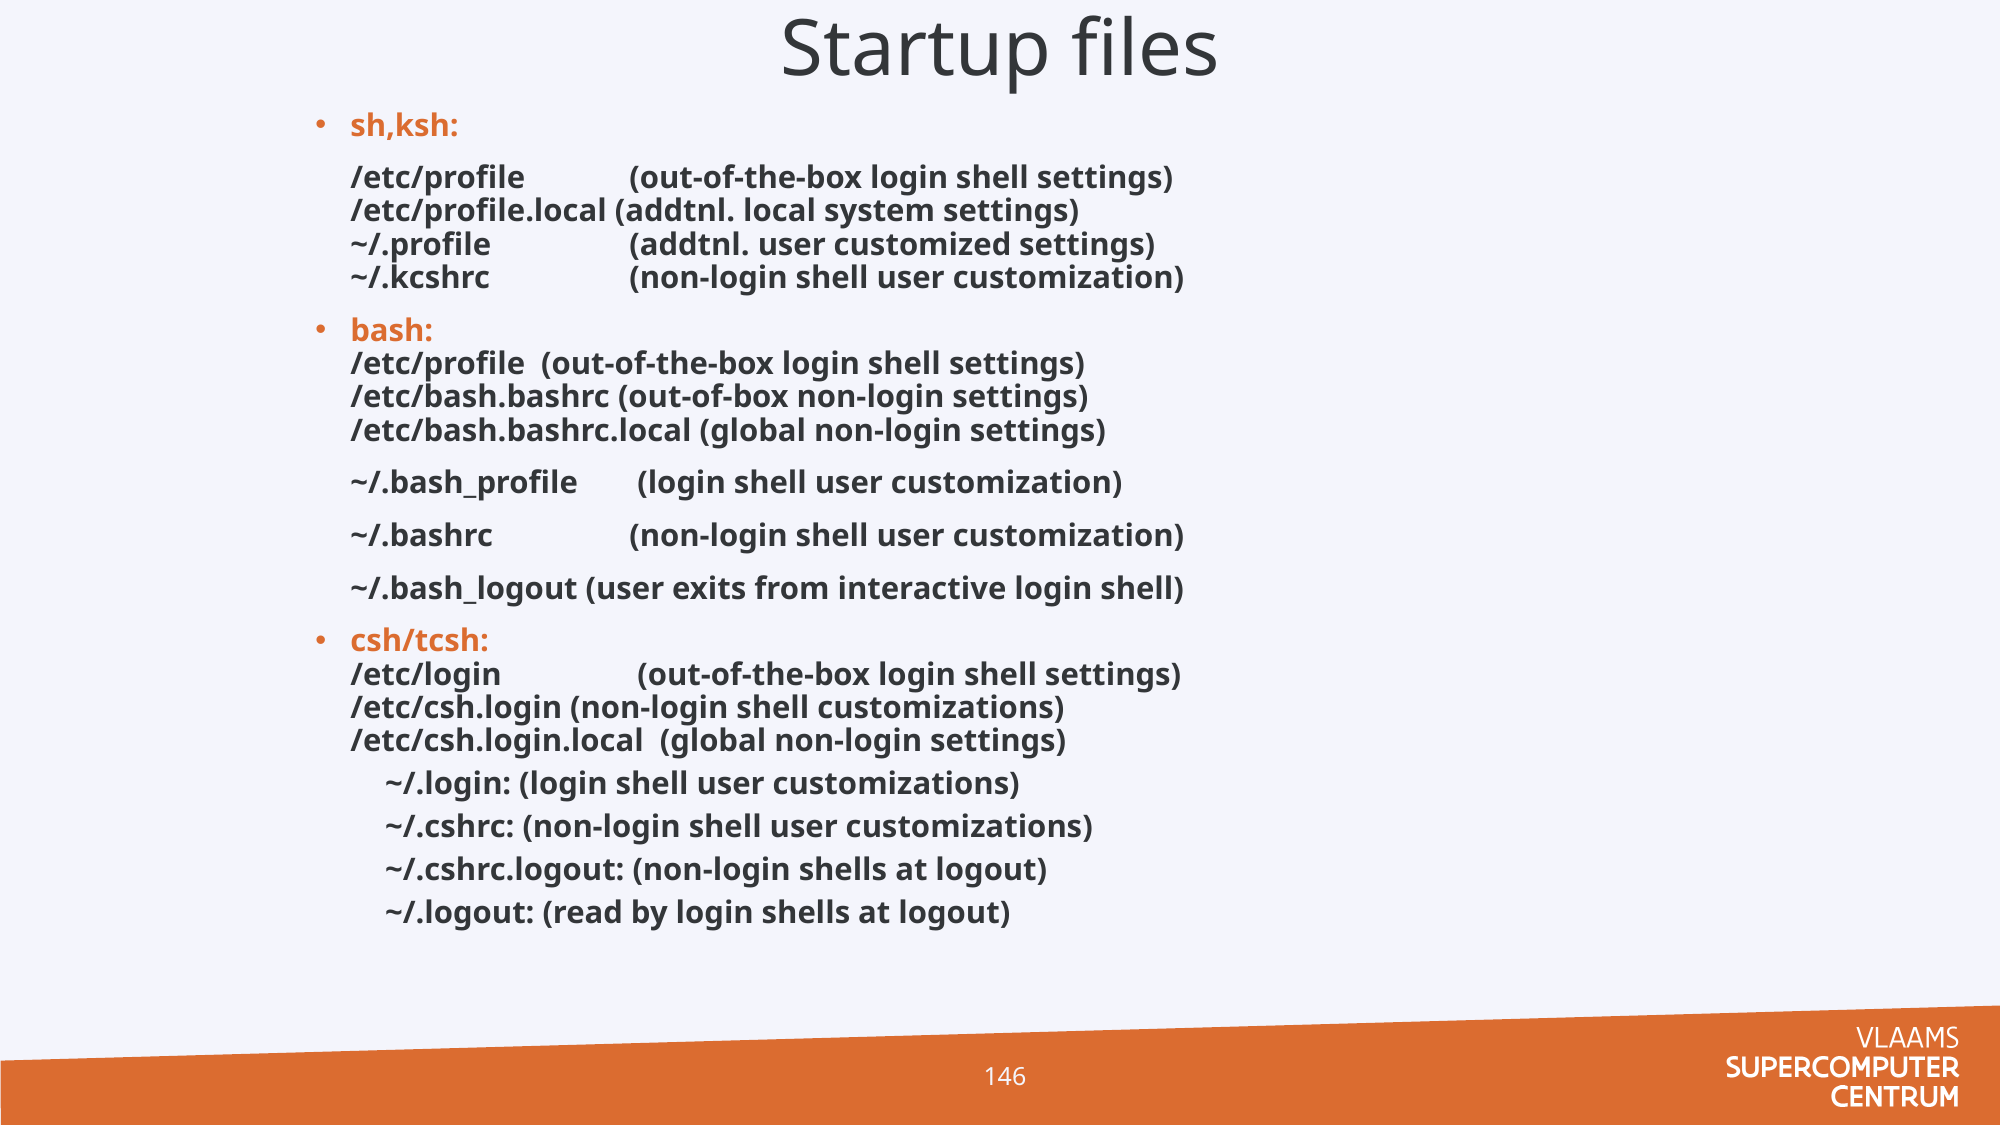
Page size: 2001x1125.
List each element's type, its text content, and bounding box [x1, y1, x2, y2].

slide_number 146 [958, 1047, 1042, 1108]
list sh,ksh: /etc/profile (out-of-the-box login shell settings) /etc/profile.local (addtnl. local system settings) ~/.profile (addtnl. user customized settings) ~/.kcshrc (non-login shell user customization) bash: /etc/profile (out-of-the-box login shell settings) /etc/bash.bashrc (out-of-box non-login settings) /etc/bash.bashrc.local (global non-login settings) ~/.bash_profile (login shell user customization) ~/.bashrc (non-login shell user customization) ~/.bash_logout (user exits from interactive login shell) csh/tcsh: /etc/login (out-of-the-box login shell settings) /etc/csh.login (non-login shell customizations) /etc/csh.login.local (global non-login settings) ~/.login: (login shell user customizations) ~/.cshrc: (non-login shell user customizations) ~/.cshrc.logout: (non-login shells at logout) ~/.logout: (read by login shells at logout) [300, 101, 1701, 940]
picture [1725, 1021, 1960, 1117]
title Startup files [250, 0, 1750, 100]
